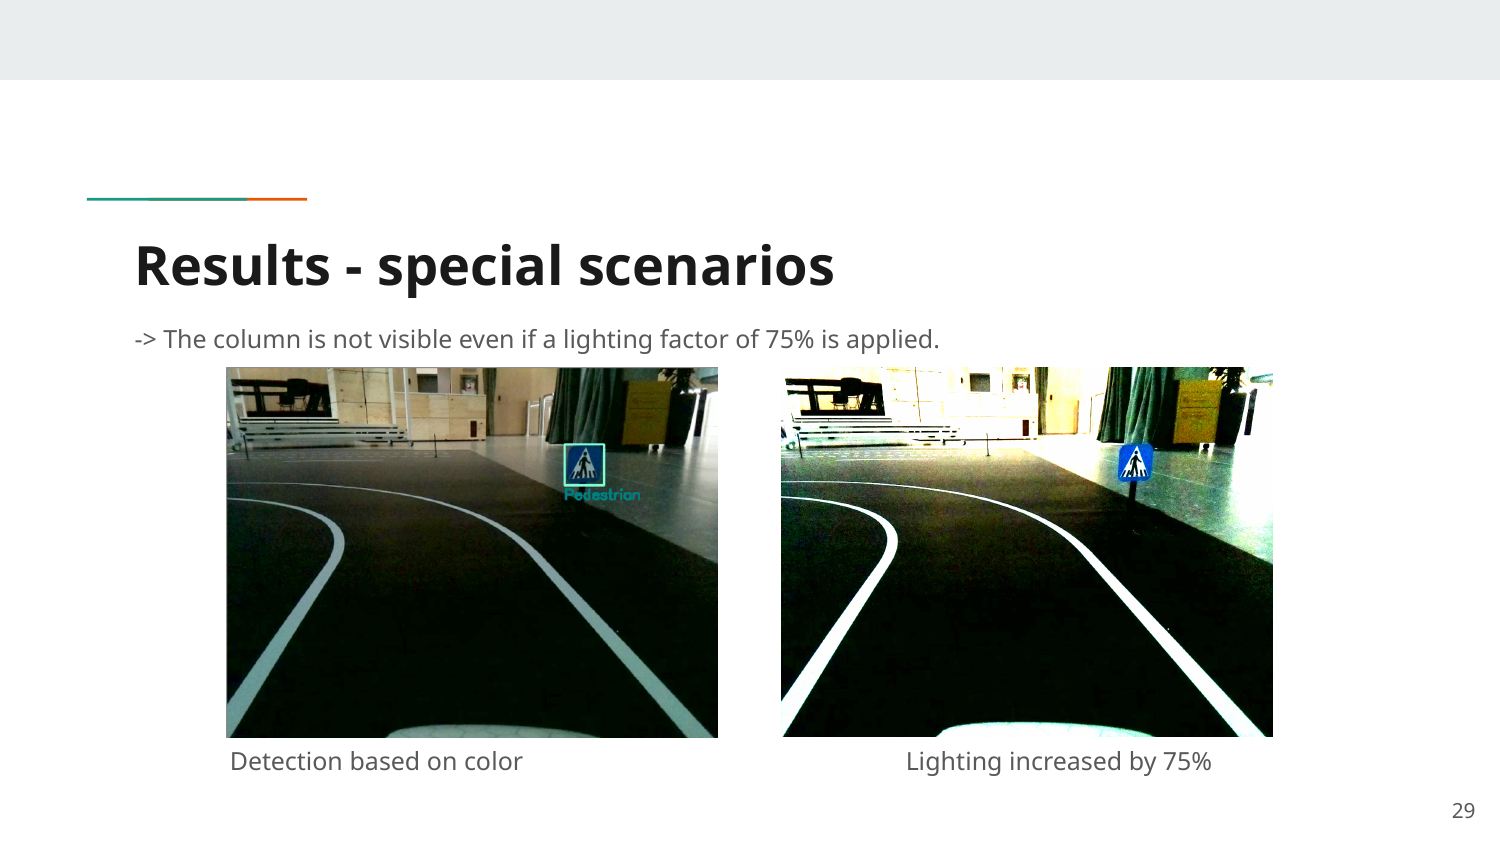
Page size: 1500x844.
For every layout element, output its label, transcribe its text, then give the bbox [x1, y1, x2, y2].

title Results - special scenarios [119, 216, 1381, 304]
picture [226, 365, 718, 739]
text_box Detection based on color Lighting increased by 75% [195, 730, 1334, 780]
list -> The column is not visible even if a lighting factor of 75% is applied. [119, 304, 1381, 366]
picture [781, 367, 1273, 737]
slide_number 29 [1400, 779, 1491, 844]
